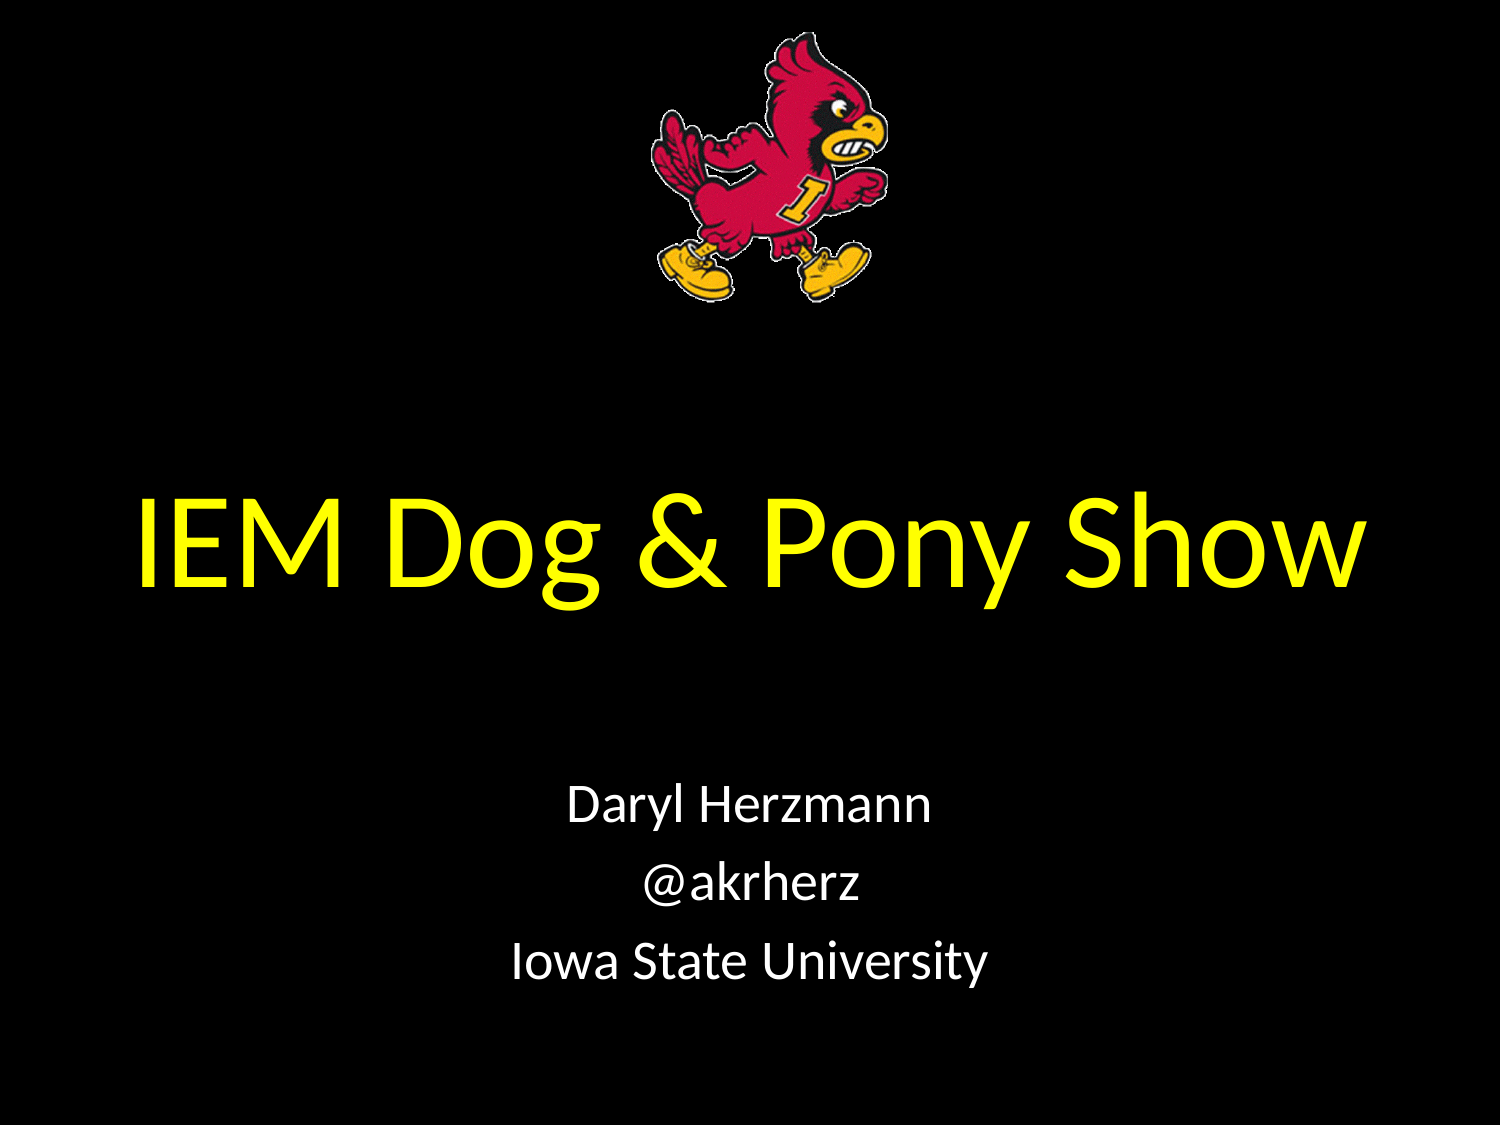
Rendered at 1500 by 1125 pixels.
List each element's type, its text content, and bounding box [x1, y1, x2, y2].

picture [649, 32, 888, 303]
subtitle Daryl Herzmann @akrherz Iowa State University [225, 758, 1275, 1000]
title IEM Dog & Pony Show [112, 412, 1388, 654]
